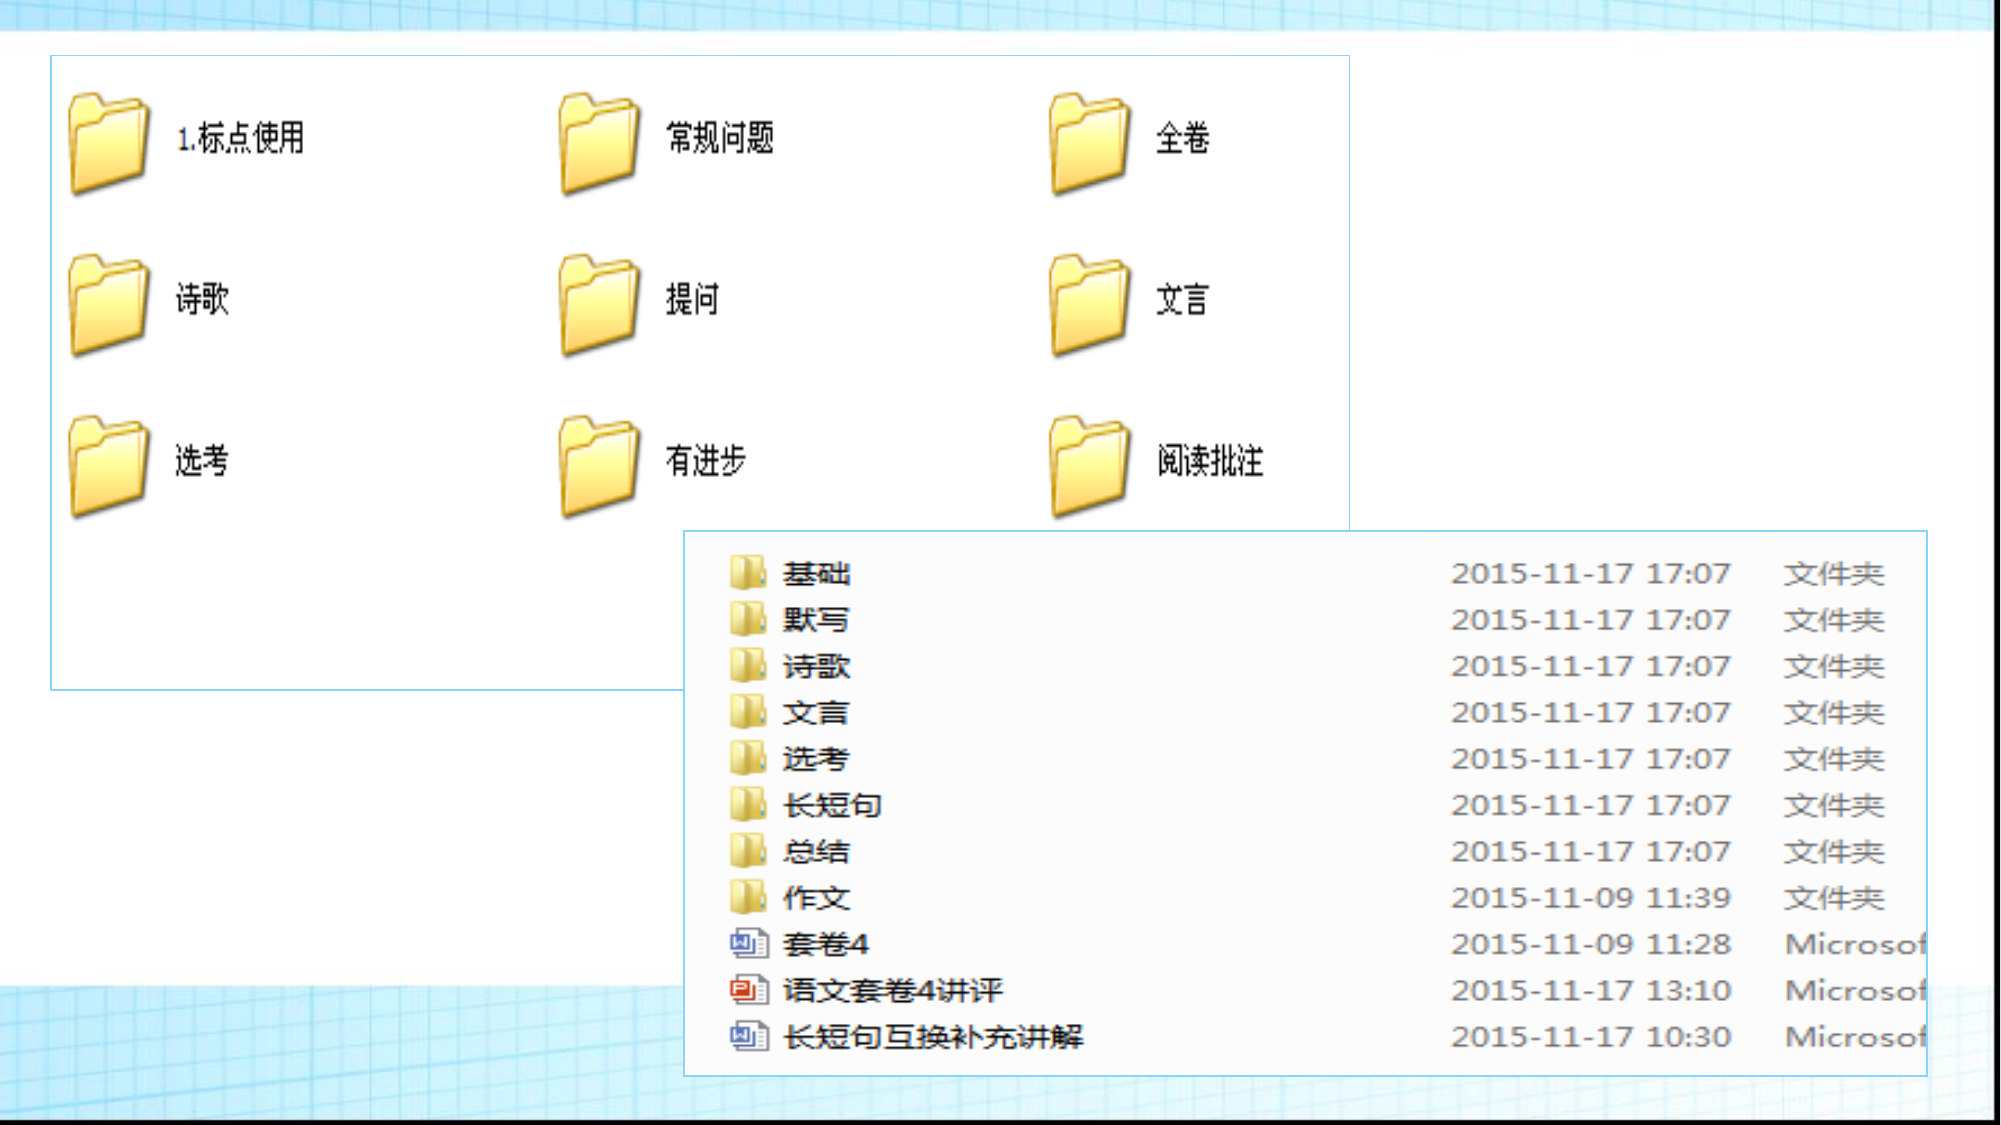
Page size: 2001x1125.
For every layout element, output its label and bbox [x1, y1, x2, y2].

list [684, 531, 1926, 1076]
list [51, 56, 1349, 690]
picture [0, 0, 2001, 1125]
